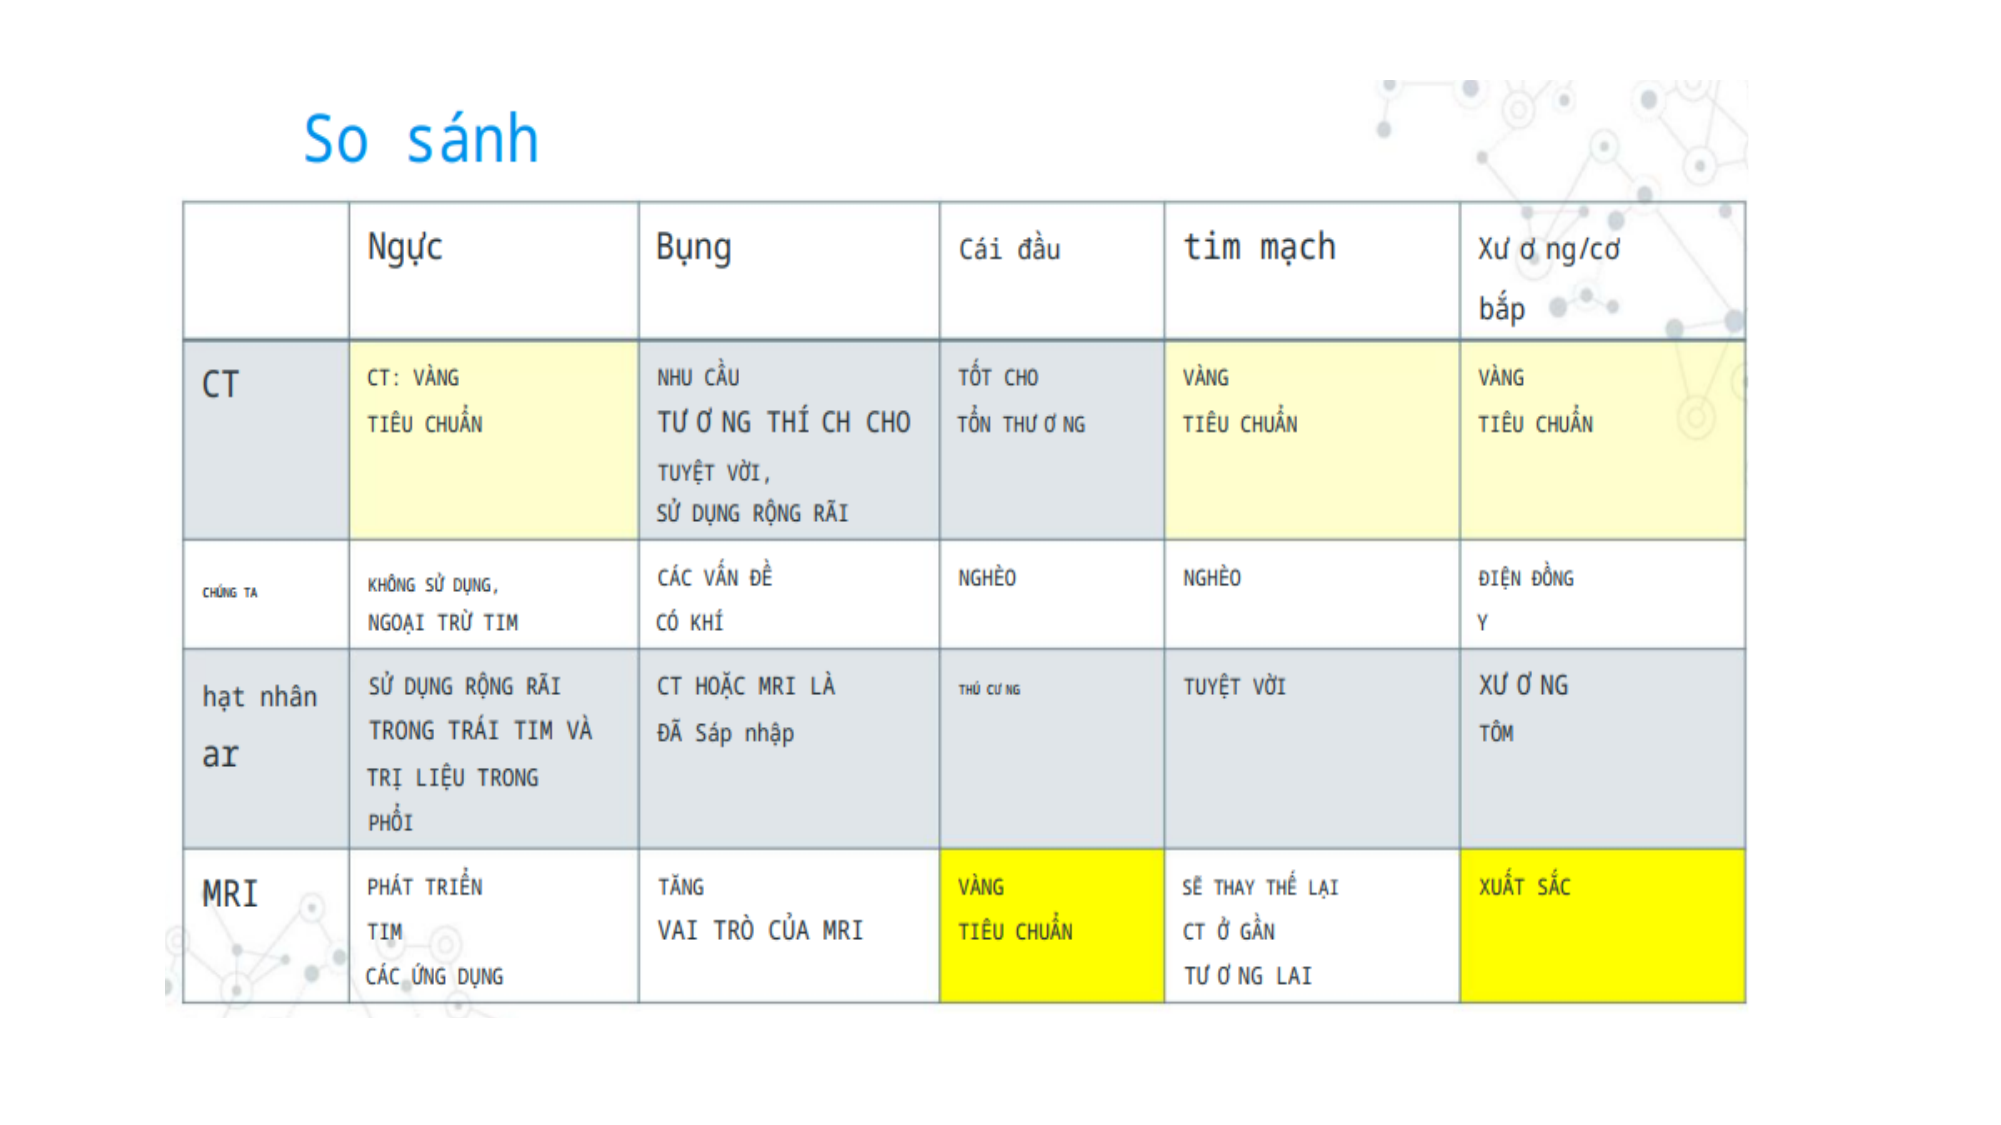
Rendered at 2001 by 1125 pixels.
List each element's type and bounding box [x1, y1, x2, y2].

picture [165, 80, 1749, 1018]
